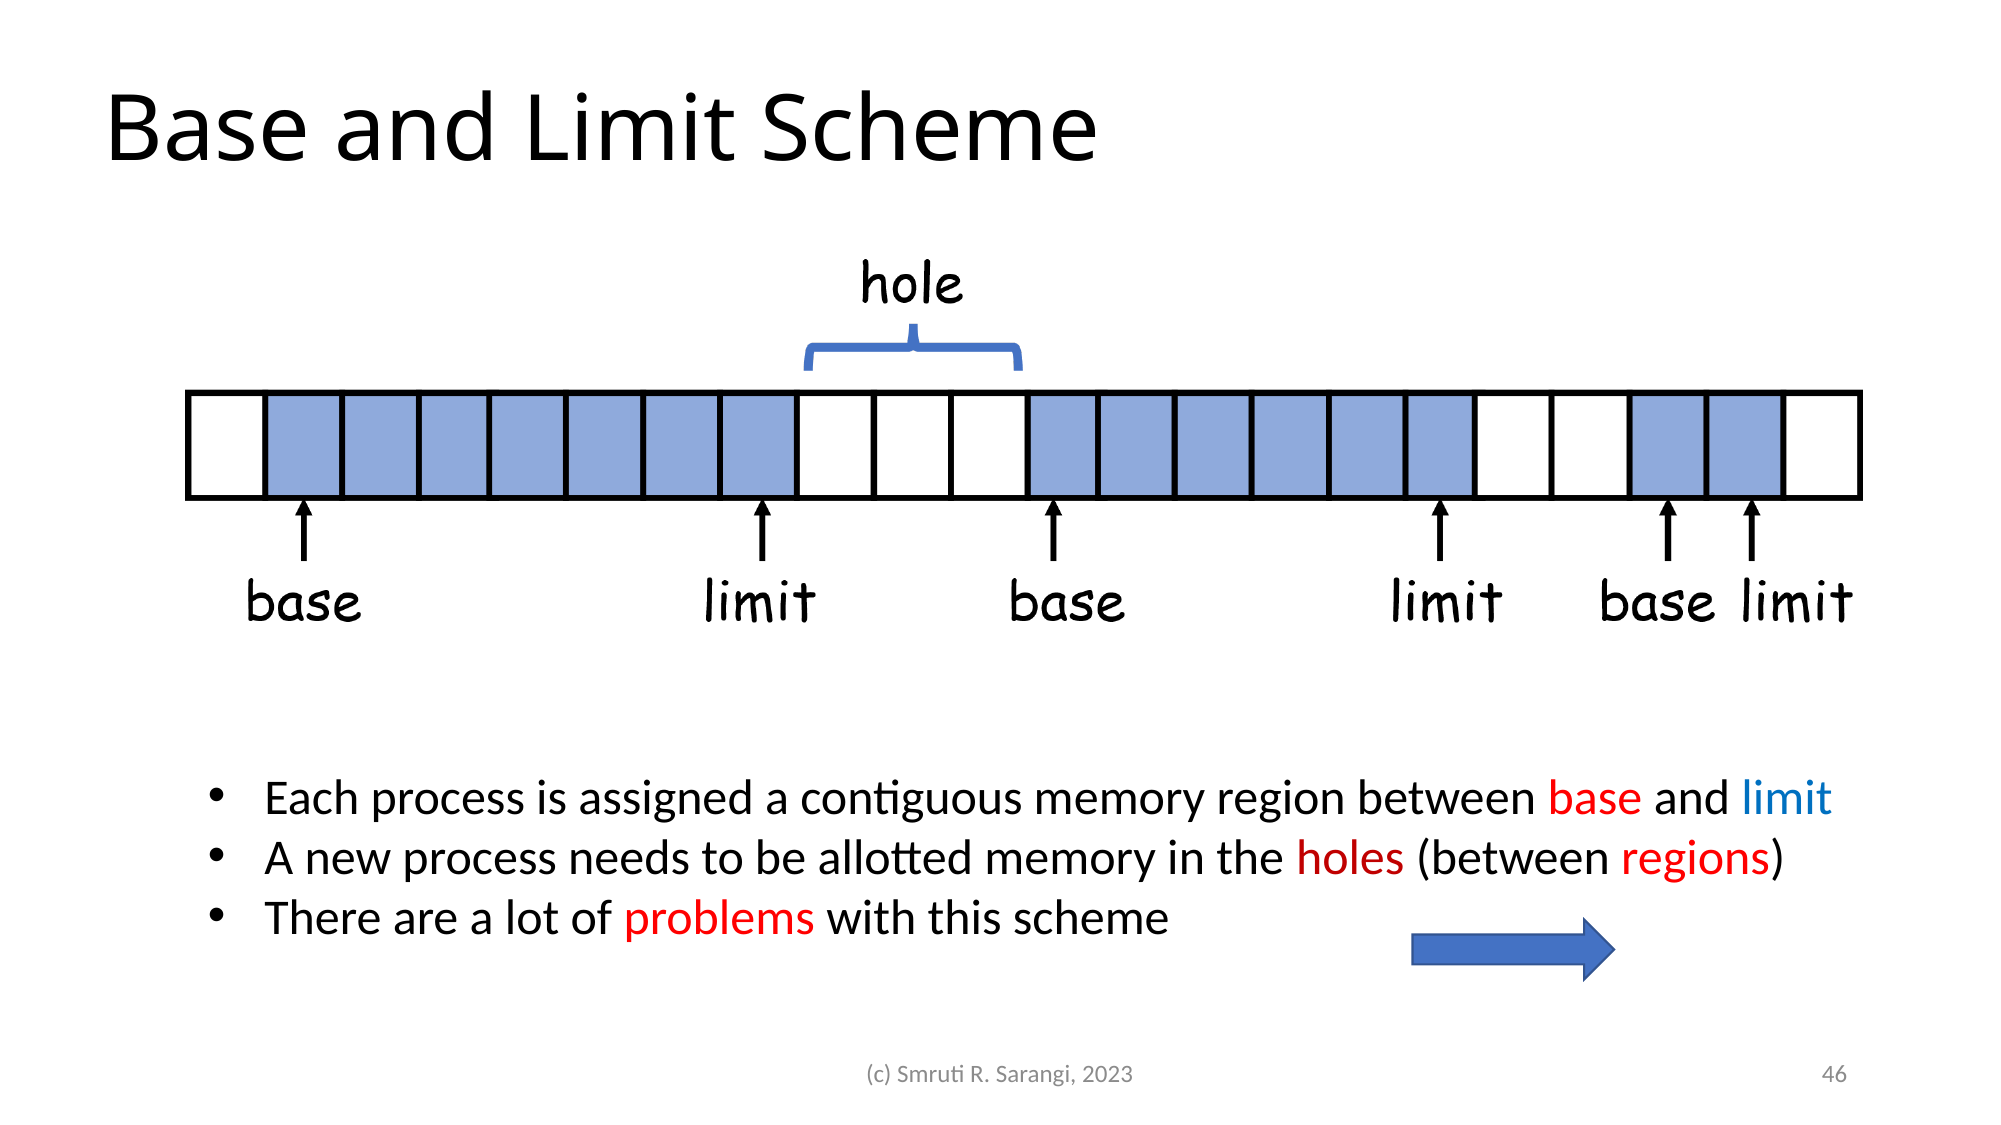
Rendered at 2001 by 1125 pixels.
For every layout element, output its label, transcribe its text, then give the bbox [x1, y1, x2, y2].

text_box [1411, 917, 1616, 982]
text_box Each process is assigned a contiguous memory region between base and limit A new process needs to be allotted memory in the holes (between regions) There are a lot of problems with this scheme [193, 756, 1848, 952]
title Base and Limit Scheme [88, 22, 1814, 240]
picture [185, 258, 1863, 623]
slide_number 46 [1412, 1042, 1863, 1103]
footer (c) Smruti R. Sarangi, 2023 [662, 1042, 1338, 1103]
